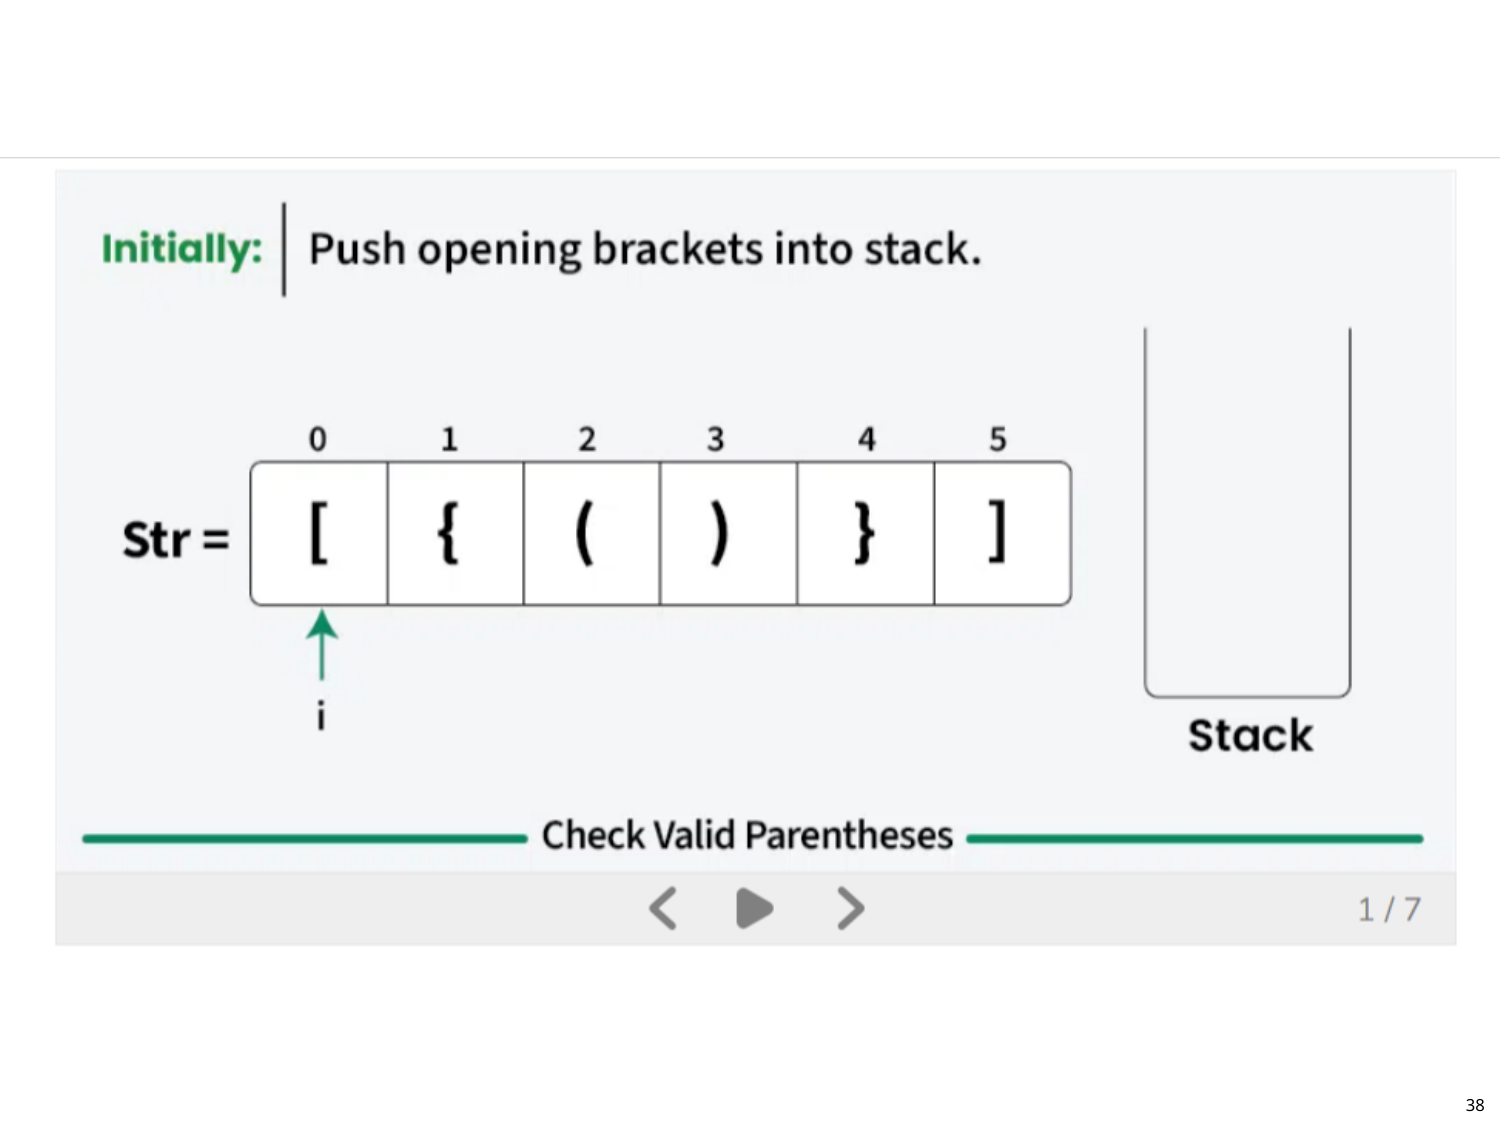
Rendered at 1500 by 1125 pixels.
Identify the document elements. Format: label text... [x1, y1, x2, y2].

slide_number 38 [1187, 1087, 1500, 1125]
picture [0, 157, 1500, 968]
